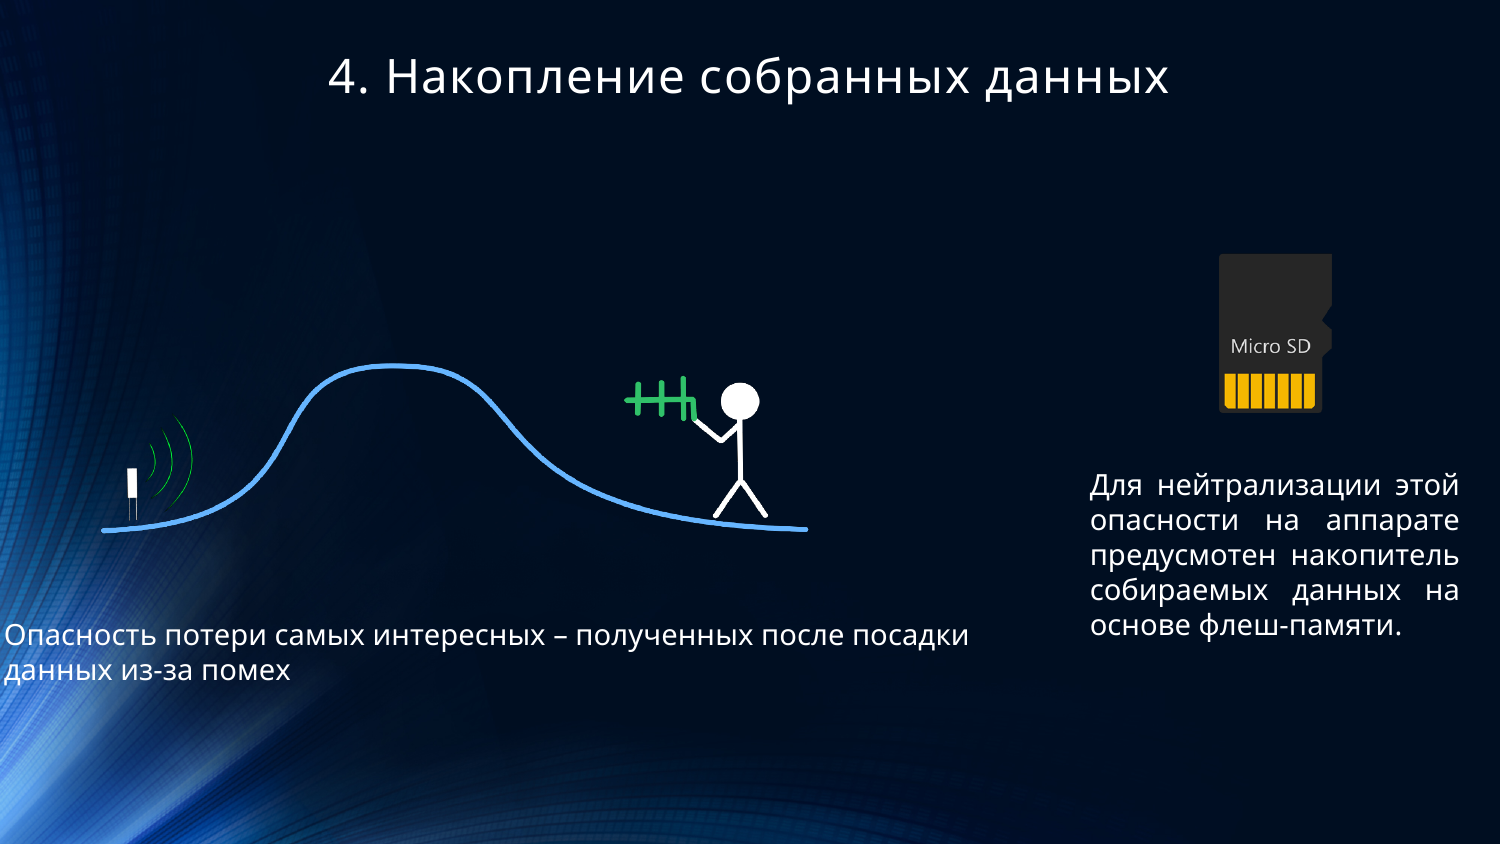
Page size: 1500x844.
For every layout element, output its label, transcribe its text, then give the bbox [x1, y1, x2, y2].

picture [0, 0, 1500, 844]
text_box Опасность потери самых интересных – полученных после посадки данных из-за помех [0, 609, 985, 694]
text_box Для нейтрализации этой опасности на аппарате предусмотен накопитель собираемых данных на основе флеш-памяти. [1074, 459, 1475, 649]
title 4. Накопление собранных данных [187, 46, 1313, 110]
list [88, 58, 825, 559]
